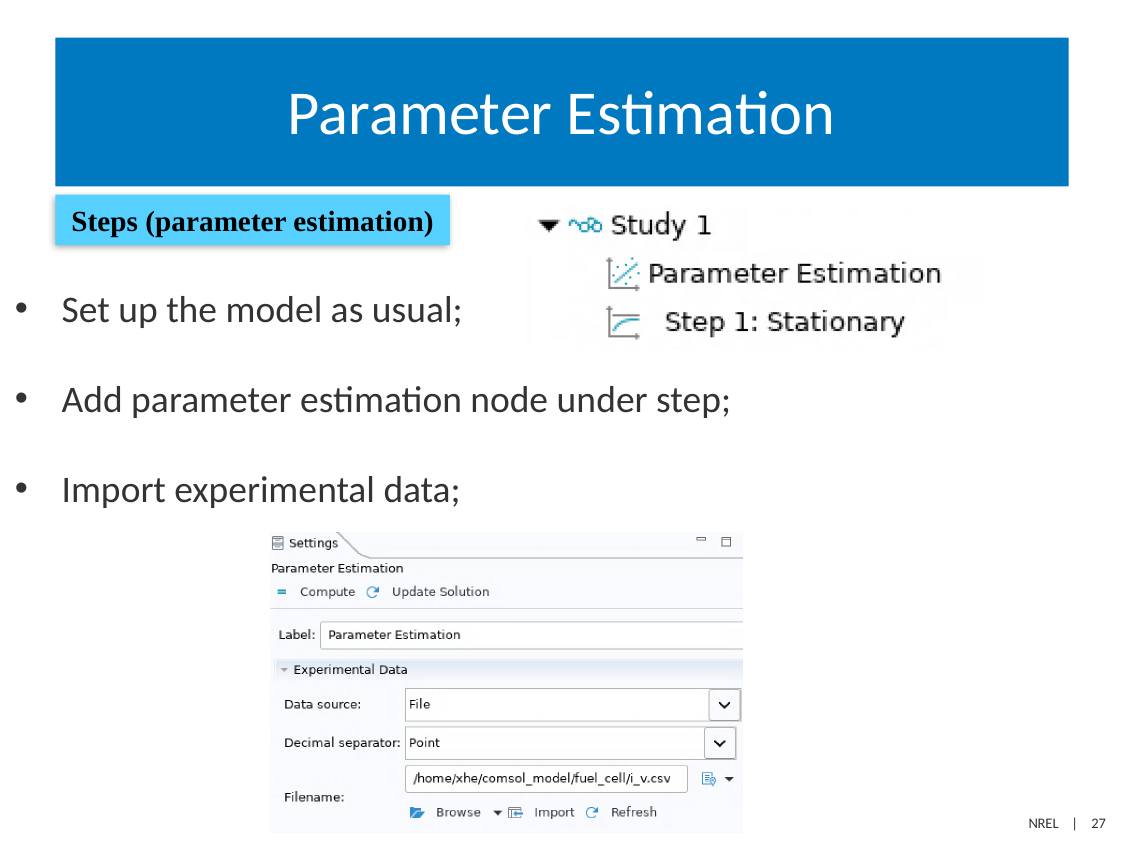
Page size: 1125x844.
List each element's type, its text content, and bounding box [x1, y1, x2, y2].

picture [270, 532, 743, 834]
picture [524, 205, 1101, 350]
text_box Steps (parameter estimation) [55, 194, 451, 246]
title Parameter Estimation [55, 37, 1069, 187]
text_box Set up the model as usual; Add parameter estimation node under step; Import experimental data; [0, 277, 1100, 608]
